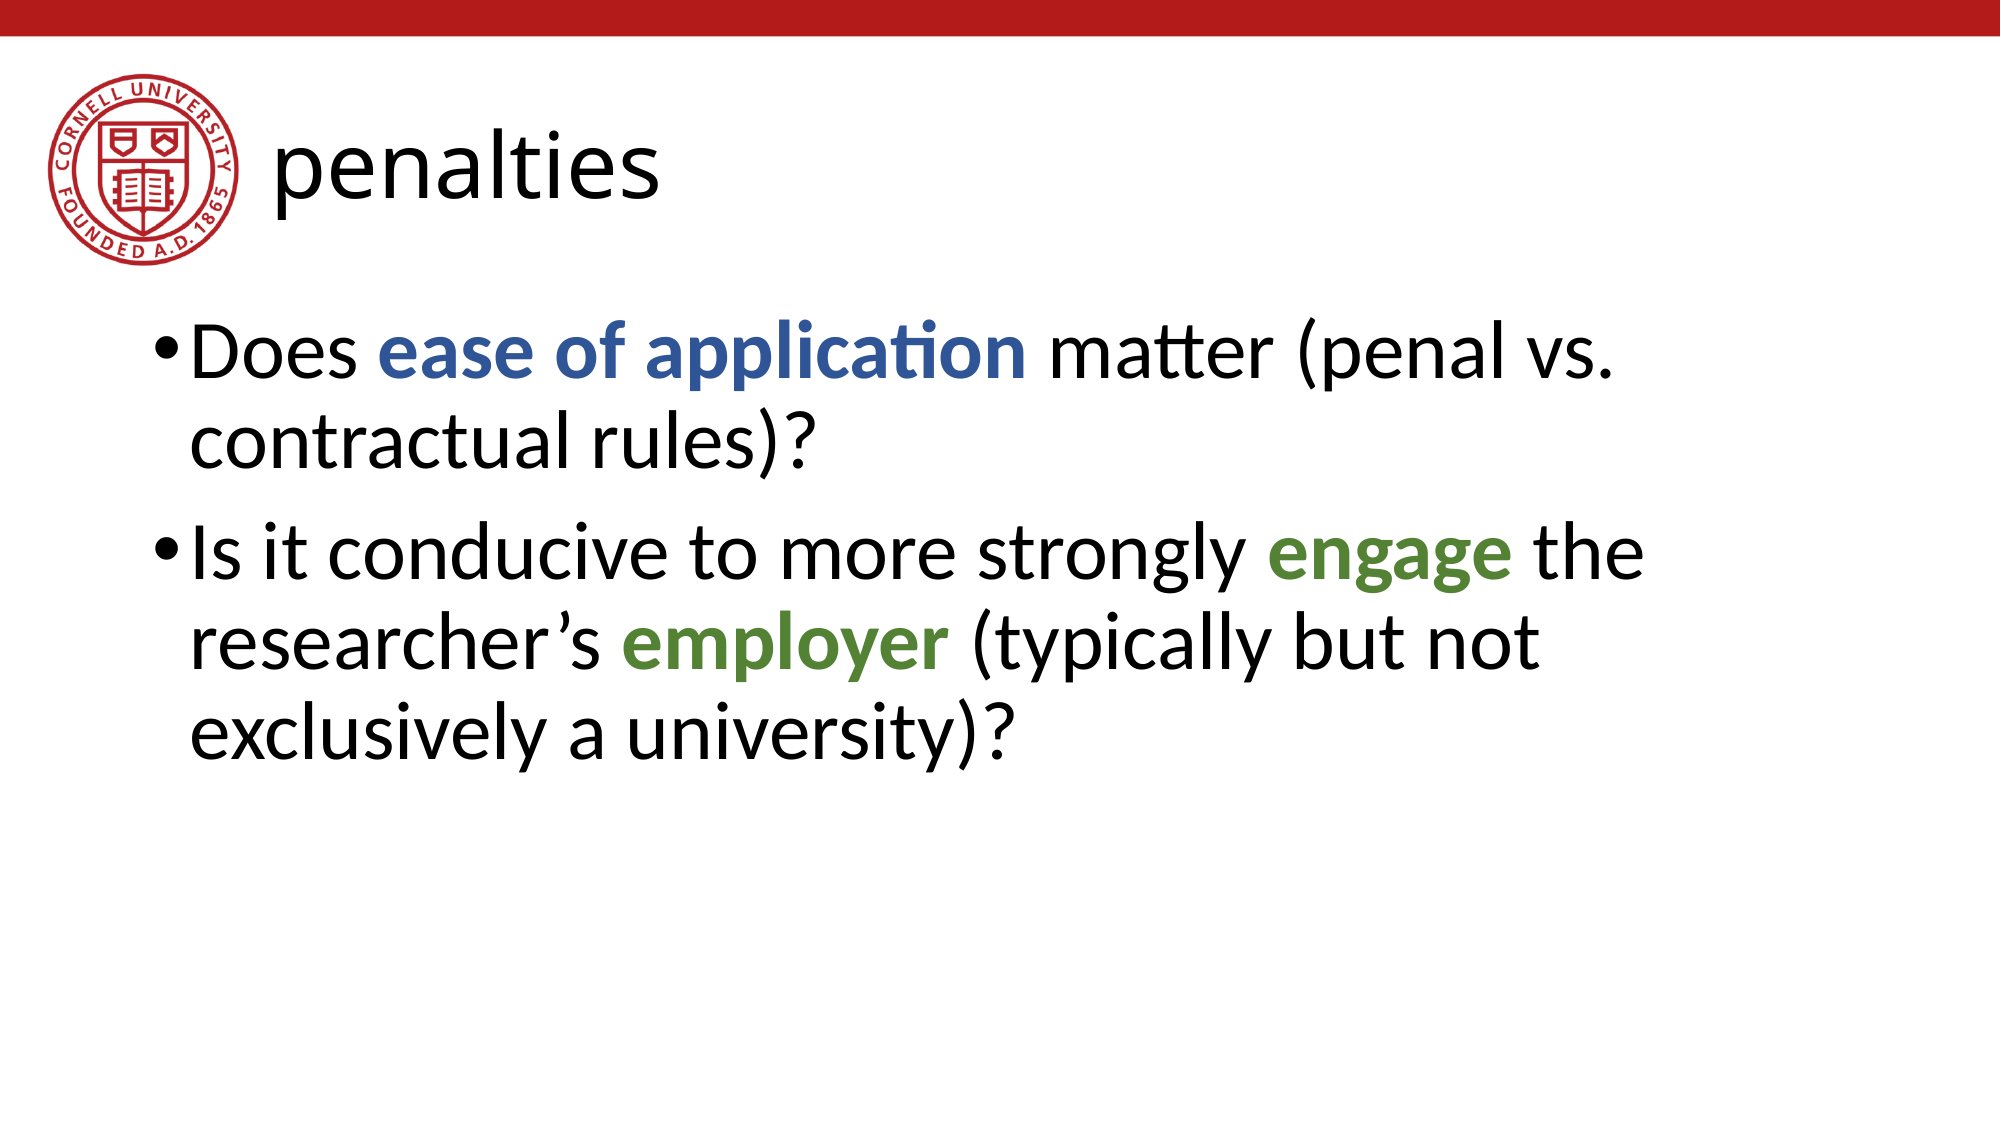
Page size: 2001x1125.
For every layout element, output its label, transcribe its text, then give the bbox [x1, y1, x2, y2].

picture [39, 65, 255, 274]
list Does ease of application matter (penal vs. contractual rules)? Is it conducive to more strongly engage the researcher’s employer (typically but not exclusively a university)? [137, 299, 1863, 1014]
title penalties [255, 59, 1860, 278]
